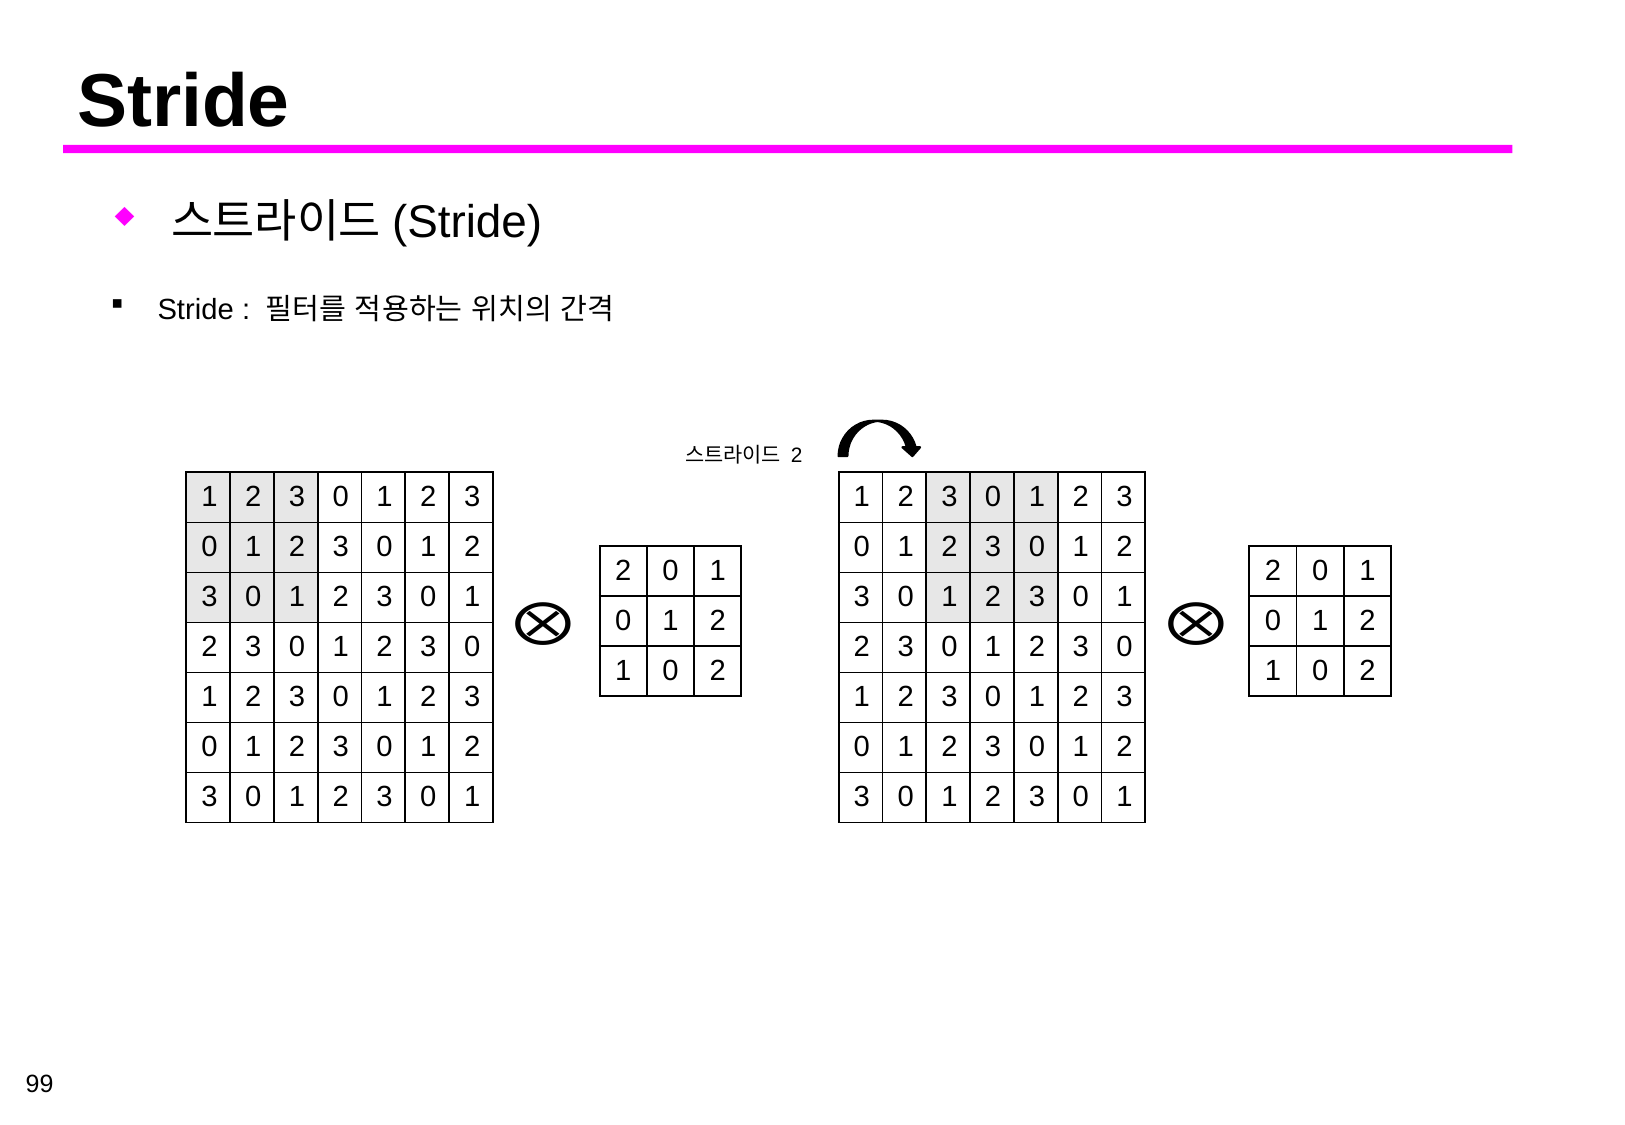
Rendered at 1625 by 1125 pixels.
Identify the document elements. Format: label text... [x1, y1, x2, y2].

table_cell 3 [840, 573, 882, 622]
table_cell 3 [187, 573, 229, 622]
table_header 3 [1102, 473, 1144, 522]
table_cell 2 [450, 523, 492, 572]
table_cell 2 [695, 597, 740, 645]
table_cell 1 [450, 773, 492, 822]
table_cell 3 [231, 623, 273, 672]
table_cell 0 [971, 673, 1013, 722]
table_cell 0 [1015, 723, 1057, 772]
table_header 3 [275, 473, 317, 522]
table_cell 2 [1345, 597, 1390, 645]
table_cell 0 [275, 623, 317, 672]
table_cell 0 [927, 623, 969, 672]
table_cell 2 [319, 573, 361, 622]
table_cell 2 [450, 723, 492, 772]
table_cell 0 [1059, 573, 1101, 622]
table_header 1 [695, 547, 740, 595]
table_cell 3 [187, 773, 229, 822]
table_cell 3 [450, 673, 492, 722]
table_cell 3 [319, 723, 361, 772]
table_cell 2 [406, 673, 448, 722]
table_cell 2 [927, 523, 969, 572]
table_header 2 [406, 473, 448, 522]
table_cell 1 [406, 723, 448, 772]
table_cell 2 [275, 723, 317, 772]
table_cell 1 [187, 673, 229, 722]
table_cell 0 [648, 647, 693, 695]
table_header 3 [927, 473, 969, 522]
table_cell 2 [971, 773, 1013, 822]
table_cell 1 [840, 673, 882, 722]
table_header 2 [883, 473, 925, 522]
table_cell 1 [1250, 647, 1296, 695]
table_cell 1 [927, 773, 969, 822]
table_cell 3 [1059, 623, 1101, 672]
table_cell 2 [1059, 673, 1101, 722]
table_cell 0 [187, 723, 229, 772]
table_cell 0 [1015, 523, 1057, 572]
table_cell 2 [883, 673, 925, 722]
table_cell 1 [362, 673, 404, 722]
table_cell 1 [231, 523, 273, 572]
table_cell 1 [1059, 723, 1101, 772]
table_cell 3 [319, 523, 361, 572]
table_cell 0 [1059, 773, 1101, 822]
table_cell 0 [840, 523, 882, 572]
slide_number 99 [0, 1071, 69, 1094]
table_cell 1 [927, 573, 969, 622]
table_cell 1 [1102, 573, 1144, 622]
table_header 1 [362, 473, 404, 522]
table_cell 0 [1102, 623, 1144, 672]
table_cell 1 [319, 623, 361, 672]
table_cell 0 [406, 773, 448, 822]
table_cell 1 [275, 573, 317, 622]
table_cell 0 [840, 723, 882, 772]
table_header 0 [1297, 547, 1343, 595]
table_cell 0 [231, 573, 273, 622]
table_cell 0 [450, 623, 492, 672]
table_cell 1 [601, 647, 646, 695]
table_cell 3 [1015, 773, 1057, 822]
table_cell 2 [319, 773, 361, 822]
table_cell 1 [450, 573, 492, 622]
table_cell 3 [927, 673, 969, 722]
table_cell 2 [1015, 623, 1057, 672]
table_cell 2 [1345, 647, 1390, 695]
table_cell 1 [406, 523, 448, 572]
table_cell 0 [362, 723, 404, 772]
table_header 2 [1250, 547, 1296, 595]
text_box 스트라이드 2 [670, 433, 836, 474]
table_cell 1 [883, 523, 925, 572]
table_header 0 [319, 473, 361, 522]
table_header 0 [648, 547, 693, 595]
table_header 1 [1015, 473, 1057, 522]
table_header 1 [187, 473, 229, 522]
table_cell 3 [883, 623, 925, 672]
table_cell 0 [231, 773, 273, 822]
table_cell 0 [1250, 597, 1296, 645]
table_cell 3 [971, 723, 1013, 772]
text_box [838, 420, 921, 457]
table_cell 2 [840, 623, 882, 672]
table_header 2 [1059, 473, 1101, 522]
table_cell 2 [1102, 523, 1144, 572]
title Stride [62, 42, 1500, 149]
table_cell 1 [1102, 773, 1144, 822]
table_cell 1 [971, 623, 1013, 672]
table_cell 0 [883, 573, 925, 622]
table_cell 0 [187, 523, 229, 572]
table_header 2 [601, 547, 646, 595]
table_cell 2 [695, 647, 740, 695]
table_cell 3 [840, 773, 882, 822]
table_header 3 [450, 473, 492, 522]
table_cell 1 [275, 773, 317, 822]
table_cell 1 [1059, 523, 1101, 572]
table_cell 2 [362, 623, 404, 672]
table_cell 3 [1102, 673, 1144, 722]
table_cell 0 [883, 773, 925, 822]
table_cell 0 [362, 523, 404, 572]
table_cell 2 [1102, 723, 1144, 772]
table_cell 3 [971, 523, 1013, 572]
table_cell 2 [971, 573, 1013, 622]
table_cell 2 [187, 623, 229, 672]
table_cell 3 [406, 623, 448, 672]
table_cell 0 [1297, 647, 1343, 695]
table_cell 1 [648, 597, 693, 645]
table_cell 1 [883, 723, 925, 772]
table_cell 3 [1015, 573, 1057, 622]
table_cell 1 [1015, 673, 1057, 722]
table_header 2 [231, 473, 273, 522]
text_box Stride : 필터를 적용하는 위치의 간격 [95, 265, 1571, 333]
table_cell 2 [275, 523, 317, 572]
table_cell 0 [319, 673, 361, 722]
table_cell 2 [927, 723, 969, 772]
table_cell 3 [362, 573, 404, 622]
list 스트라이드(Stride) [99, 172, 1510, 256]
table_header 1 [840, 473, 882, 522]
table_cell 2 [231, 673, 273, 722]
table_cell 3 [275, 673, 317, 722]
table_cell 1 [1297, 597, 1343, 645]
table_cell 0 [601, 597, 646, 645]
table_cell 1 [231, 723, 273, 772]
table_cell 0 [406, 573, 448, 622]
table_header 1 [1345, 547, 1390, 595]
table_header 0 [971, 473, 1013, 522]
table_cell 3 [362, 773, 404, 822]
